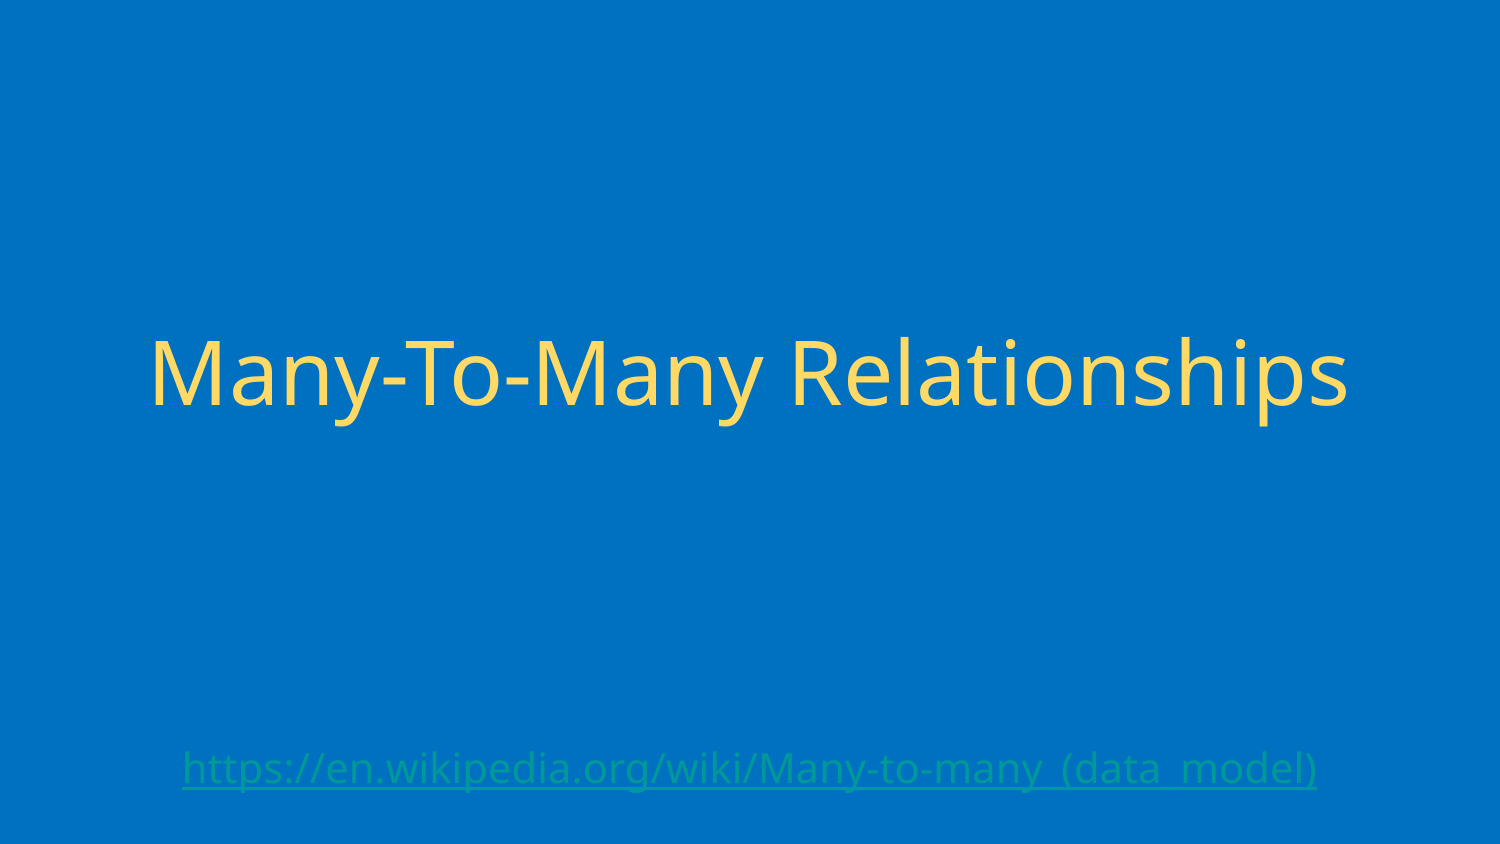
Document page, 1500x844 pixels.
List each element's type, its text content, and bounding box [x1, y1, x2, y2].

title Many-To-Many Relationships [106, 141, 1393, 427]
text_box https://en.wikipedia.org/wiki/Many-to-many_(data_model) [51, 741, 1448, 800]
